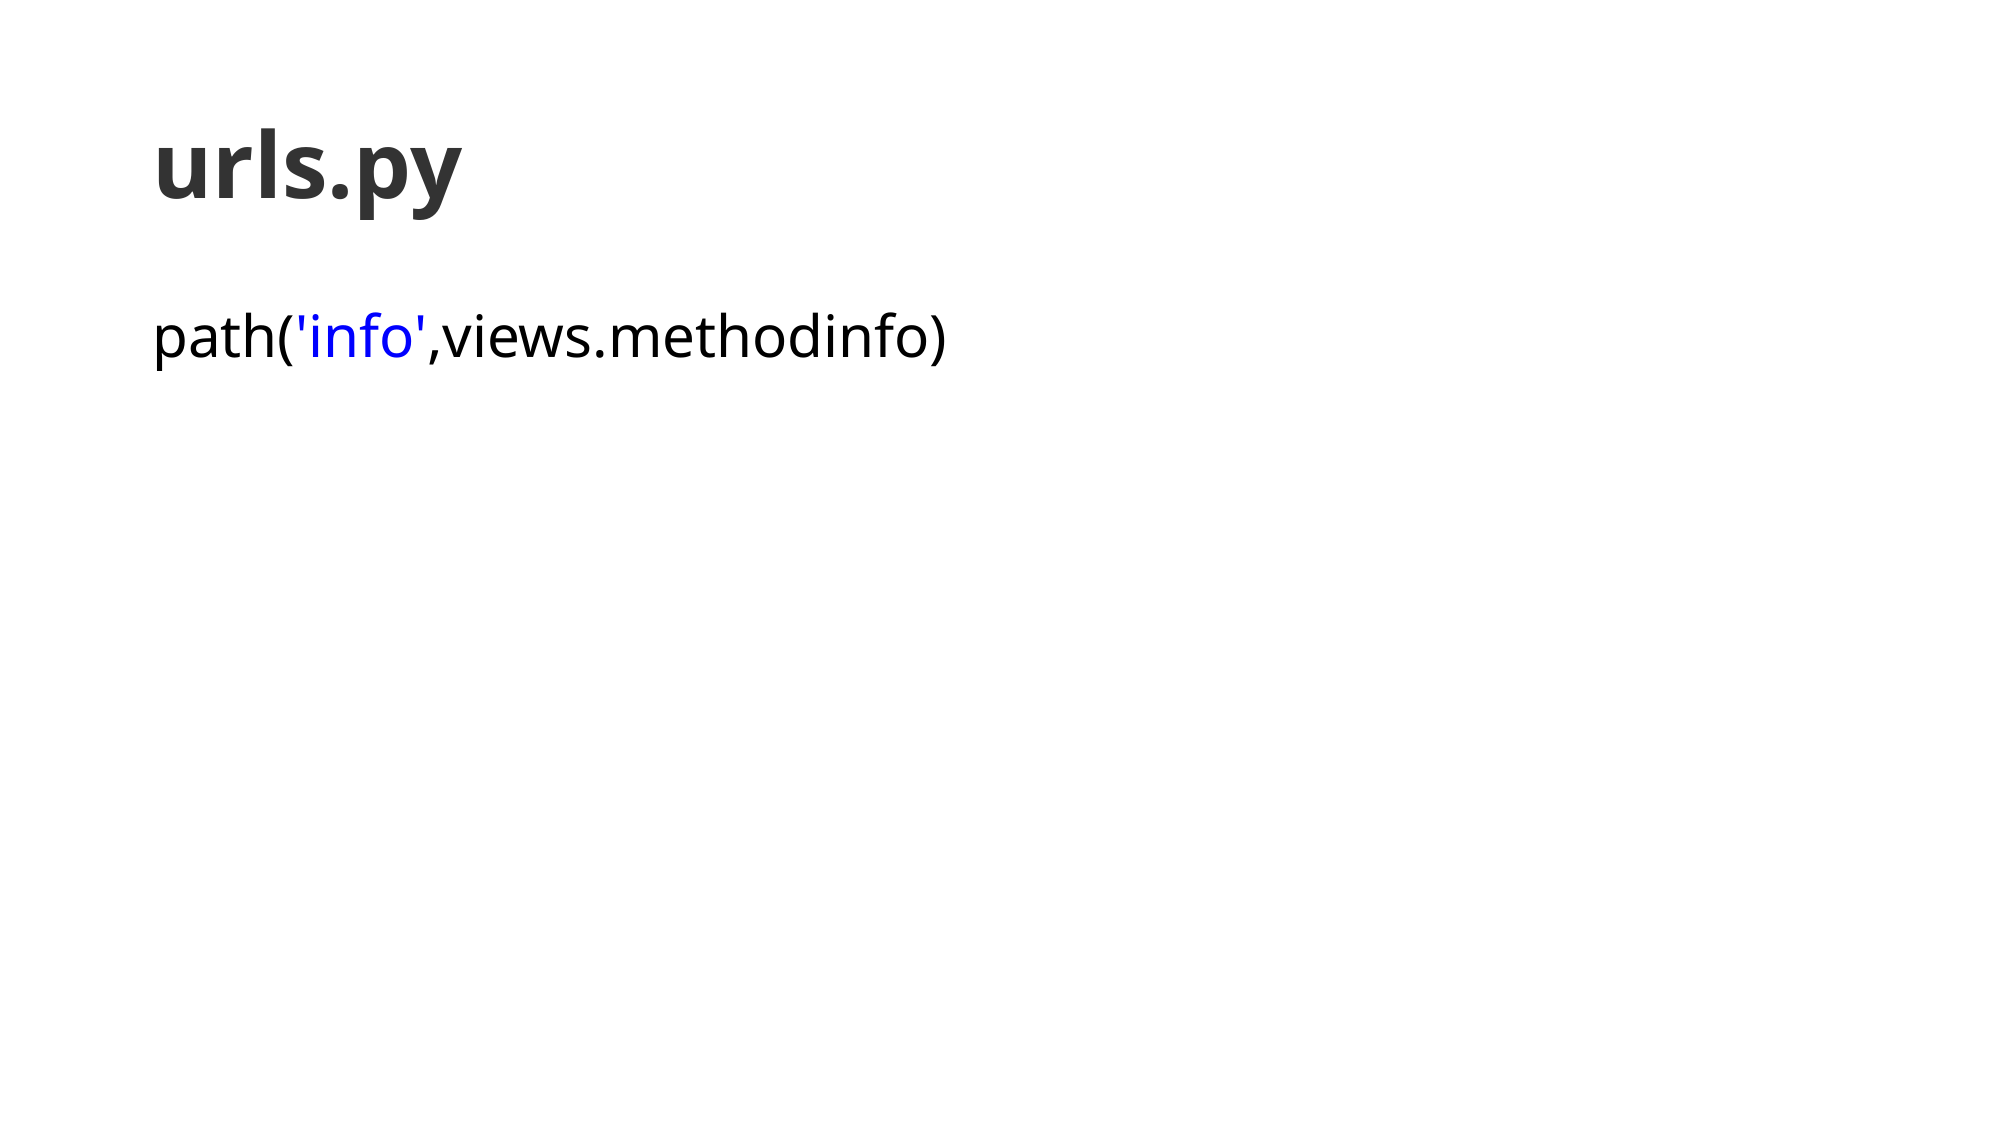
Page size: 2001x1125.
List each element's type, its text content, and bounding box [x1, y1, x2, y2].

list path('info',views.methodinfo) [137, 299, 1863, 1014]
title urls.py [137, 59, 1863, 278]
